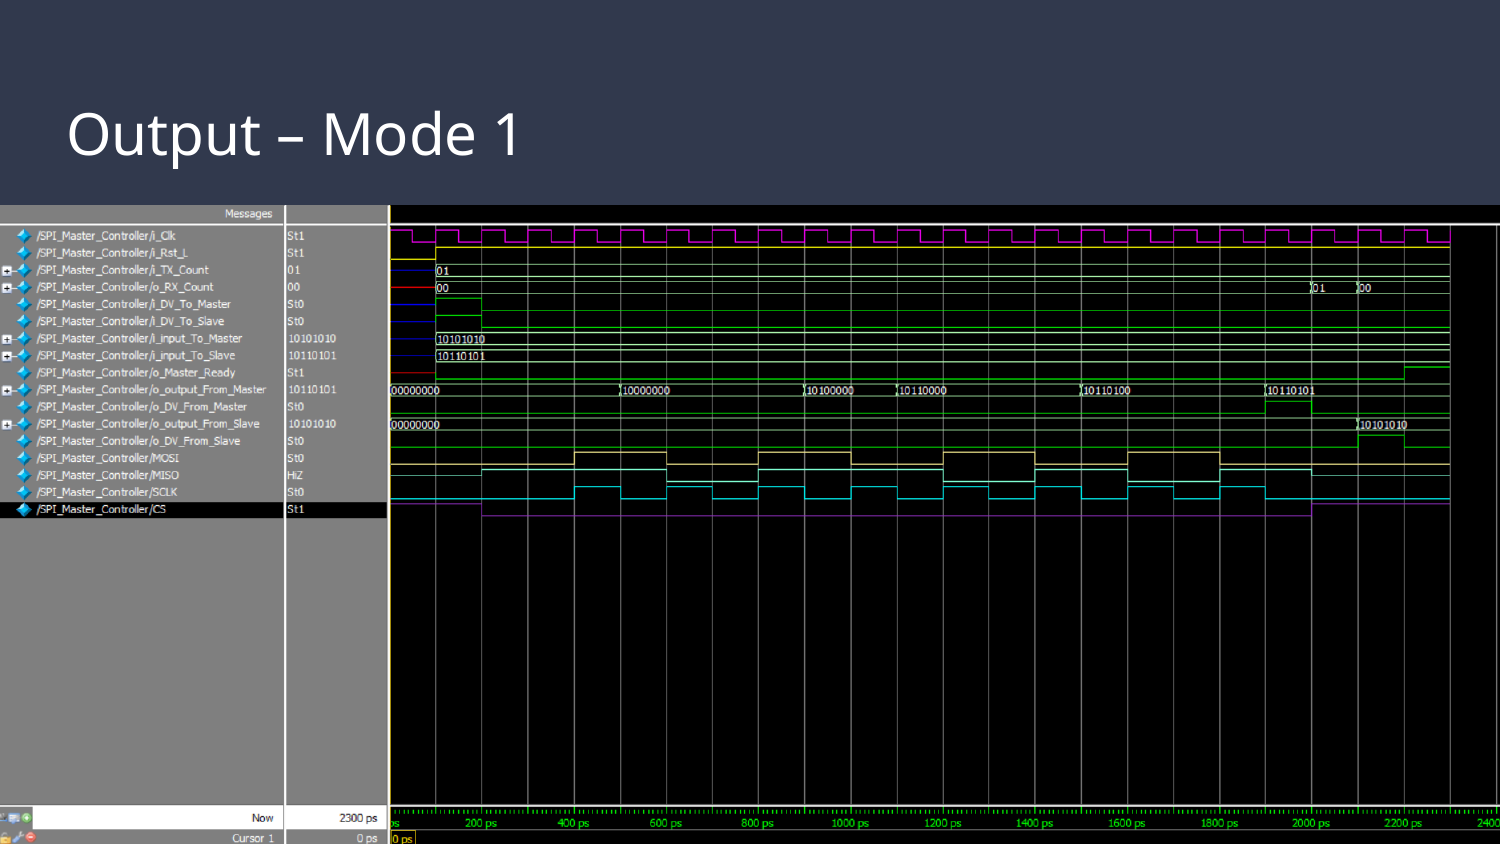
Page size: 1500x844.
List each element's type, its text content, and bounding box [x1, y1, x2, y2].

picture [0, 205, 1500, 844]
title Output – Mode 1 [51, 82, 1449, 185]
